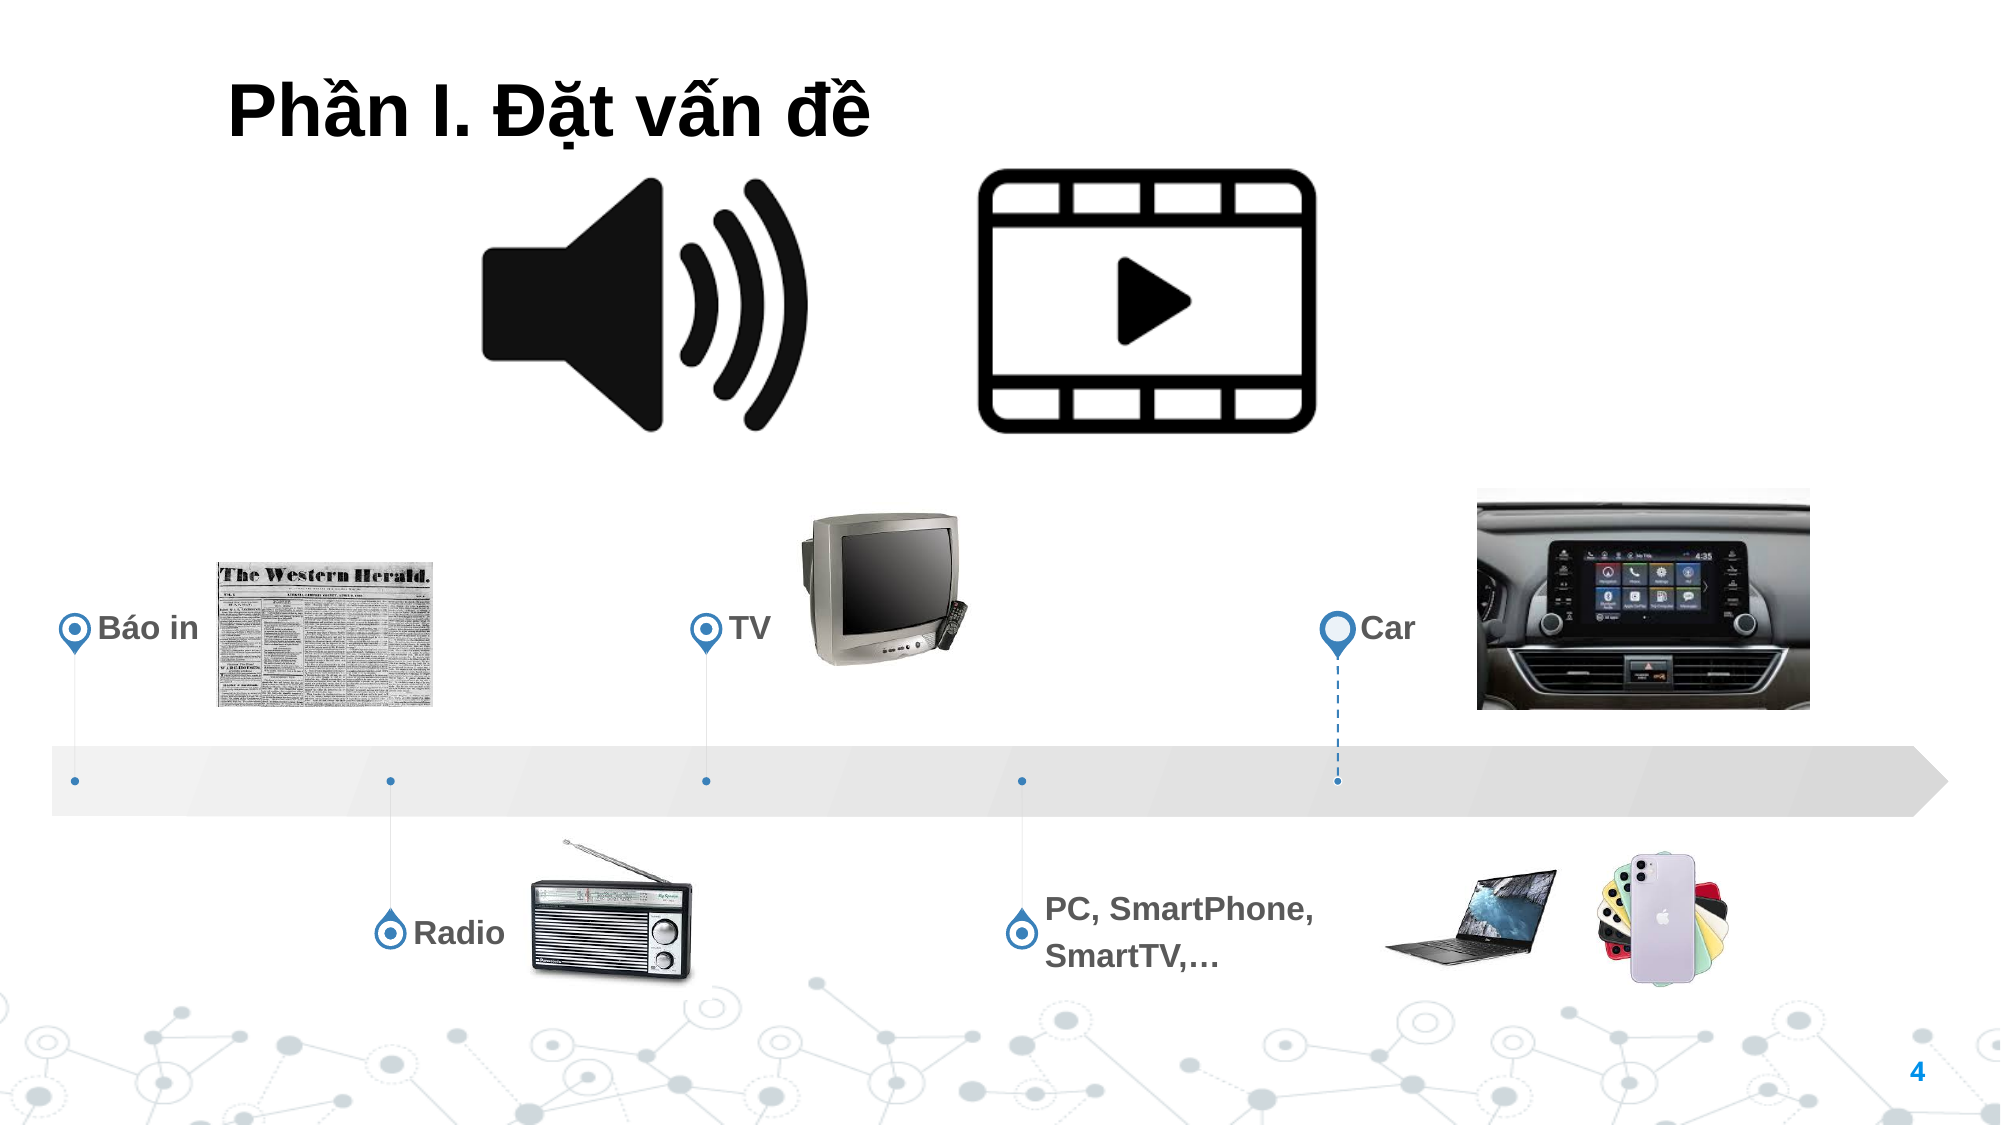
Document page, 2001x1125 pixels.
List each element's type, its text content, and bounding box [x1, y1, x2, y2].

text_box Phần I. Đặt vấn đề [213, 54, 1424, 159]
slide_number 4 [1883, 1038, 1941, 1125]
picture [0, 0, 2001, 1125]
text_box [51, 562, 1949, 1001]
